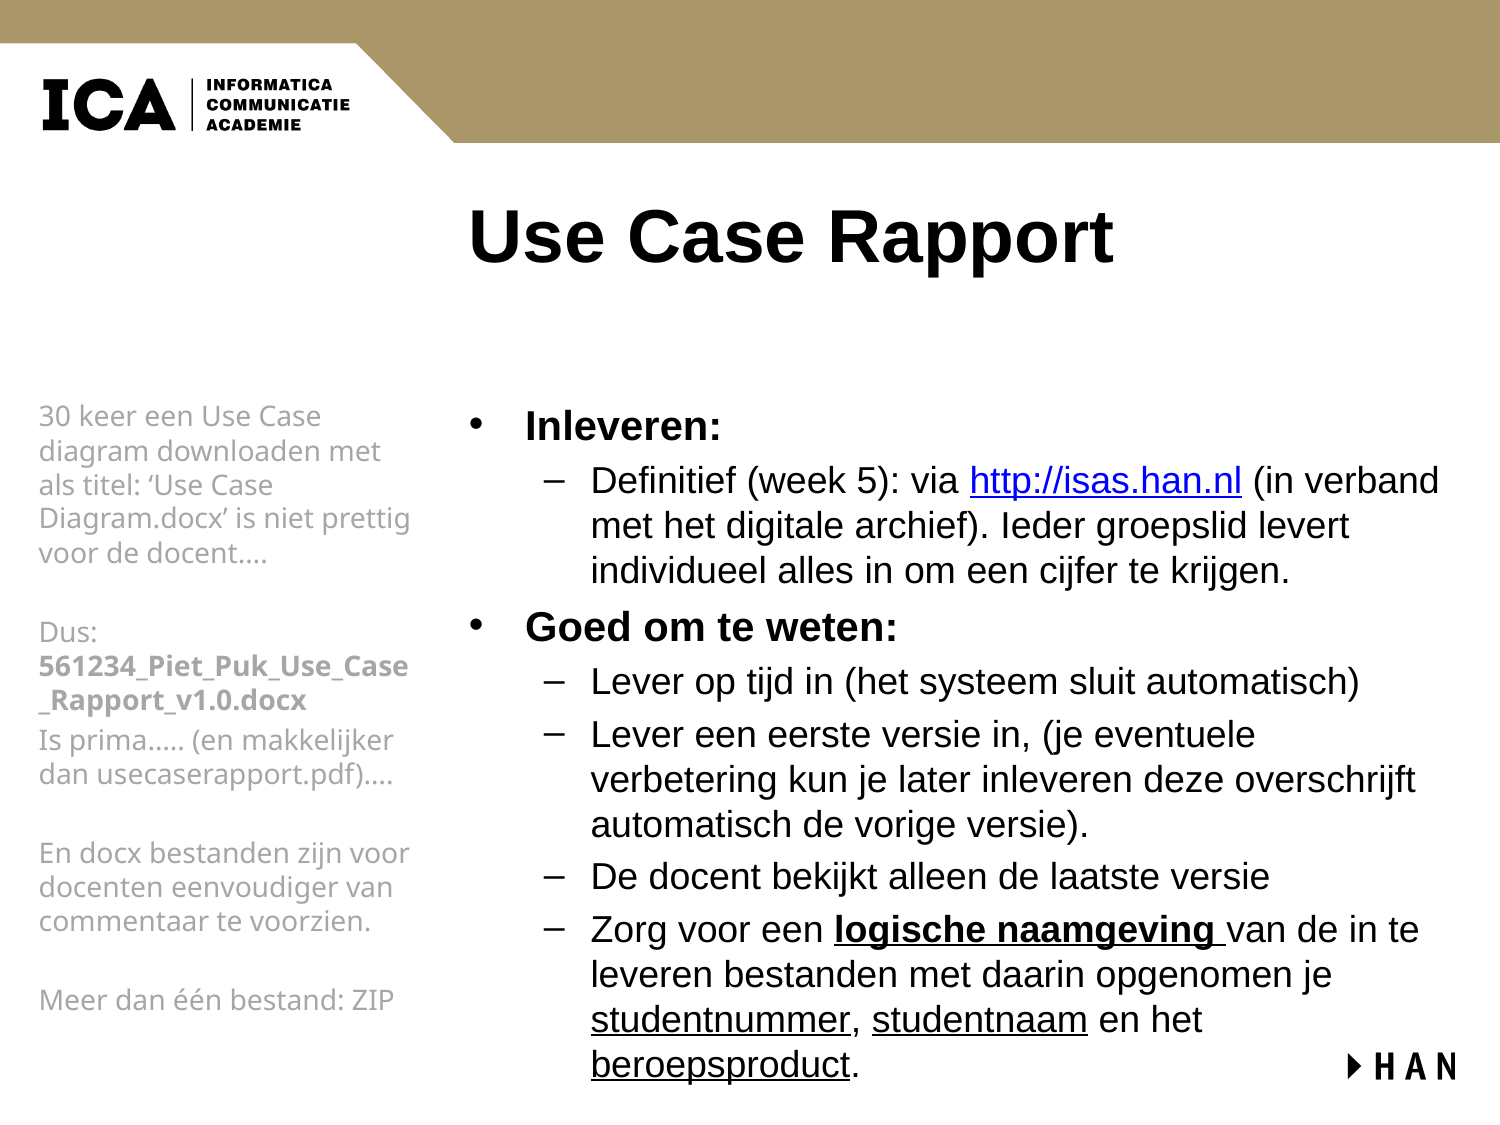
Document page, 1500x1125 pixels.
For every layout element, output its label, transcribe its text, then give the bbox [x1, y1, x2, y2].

title Use Case Rapport [453, 179, 1455, 287]
list 30 keer een Use Case diagram downloaden met als titel: ‘Use Case Diagram.docx’ is niet prettig voor de docent…. Dus: 561234_Piet_Puk_Use_Case_Rapport_v1.0.docx Is prima….. (en makkelijker dan usecaserapport.pdf)…. En docx bestanden zijn voor docenten eenvoudiger van commentaar te voorzien. Meer dan één bestand: ZIP [23, 391, 428, 1040]
list Inleveren: Definitief (week 5): via http://isas.han.nl (in verband met het digitale archief). Ieder groepslid levert individueel alles in om een cijfer te krijgen. Goed om te weten: Lever op tijd in (het systeem sluit automatisch) Lever een eerste versie in, (je eventuele verbetering kun je later inleveren deze overschrijft automatisch de vorige versie). De docent bekijkt alleen de laatste versie Zorg voor een logische naamgeving van de in te leveren bestanden met daarin opgenomen je studentnummer, studentnaam en het beroepsproduct. [453, 391, 1455, 1040]
